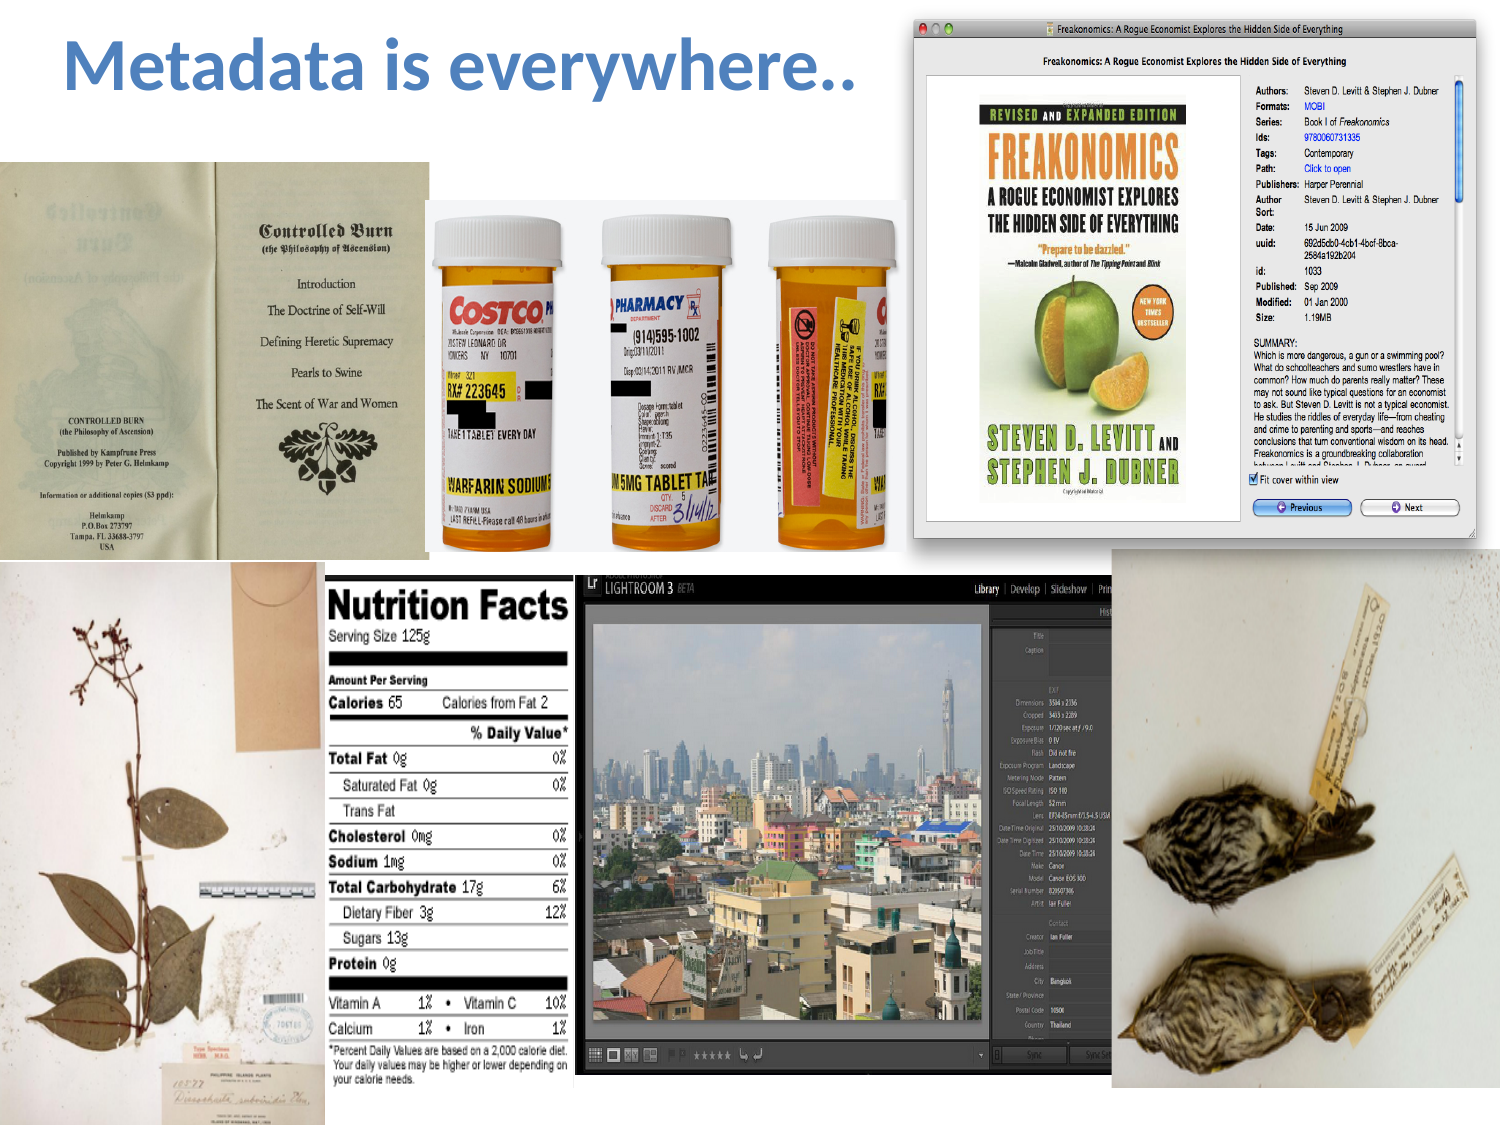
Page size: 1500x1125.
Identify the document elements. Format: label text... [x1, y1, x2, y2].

picture [0, 0, 1500, 1125]
title Metadata is everywhere.. [0, 0, 886, 163]
